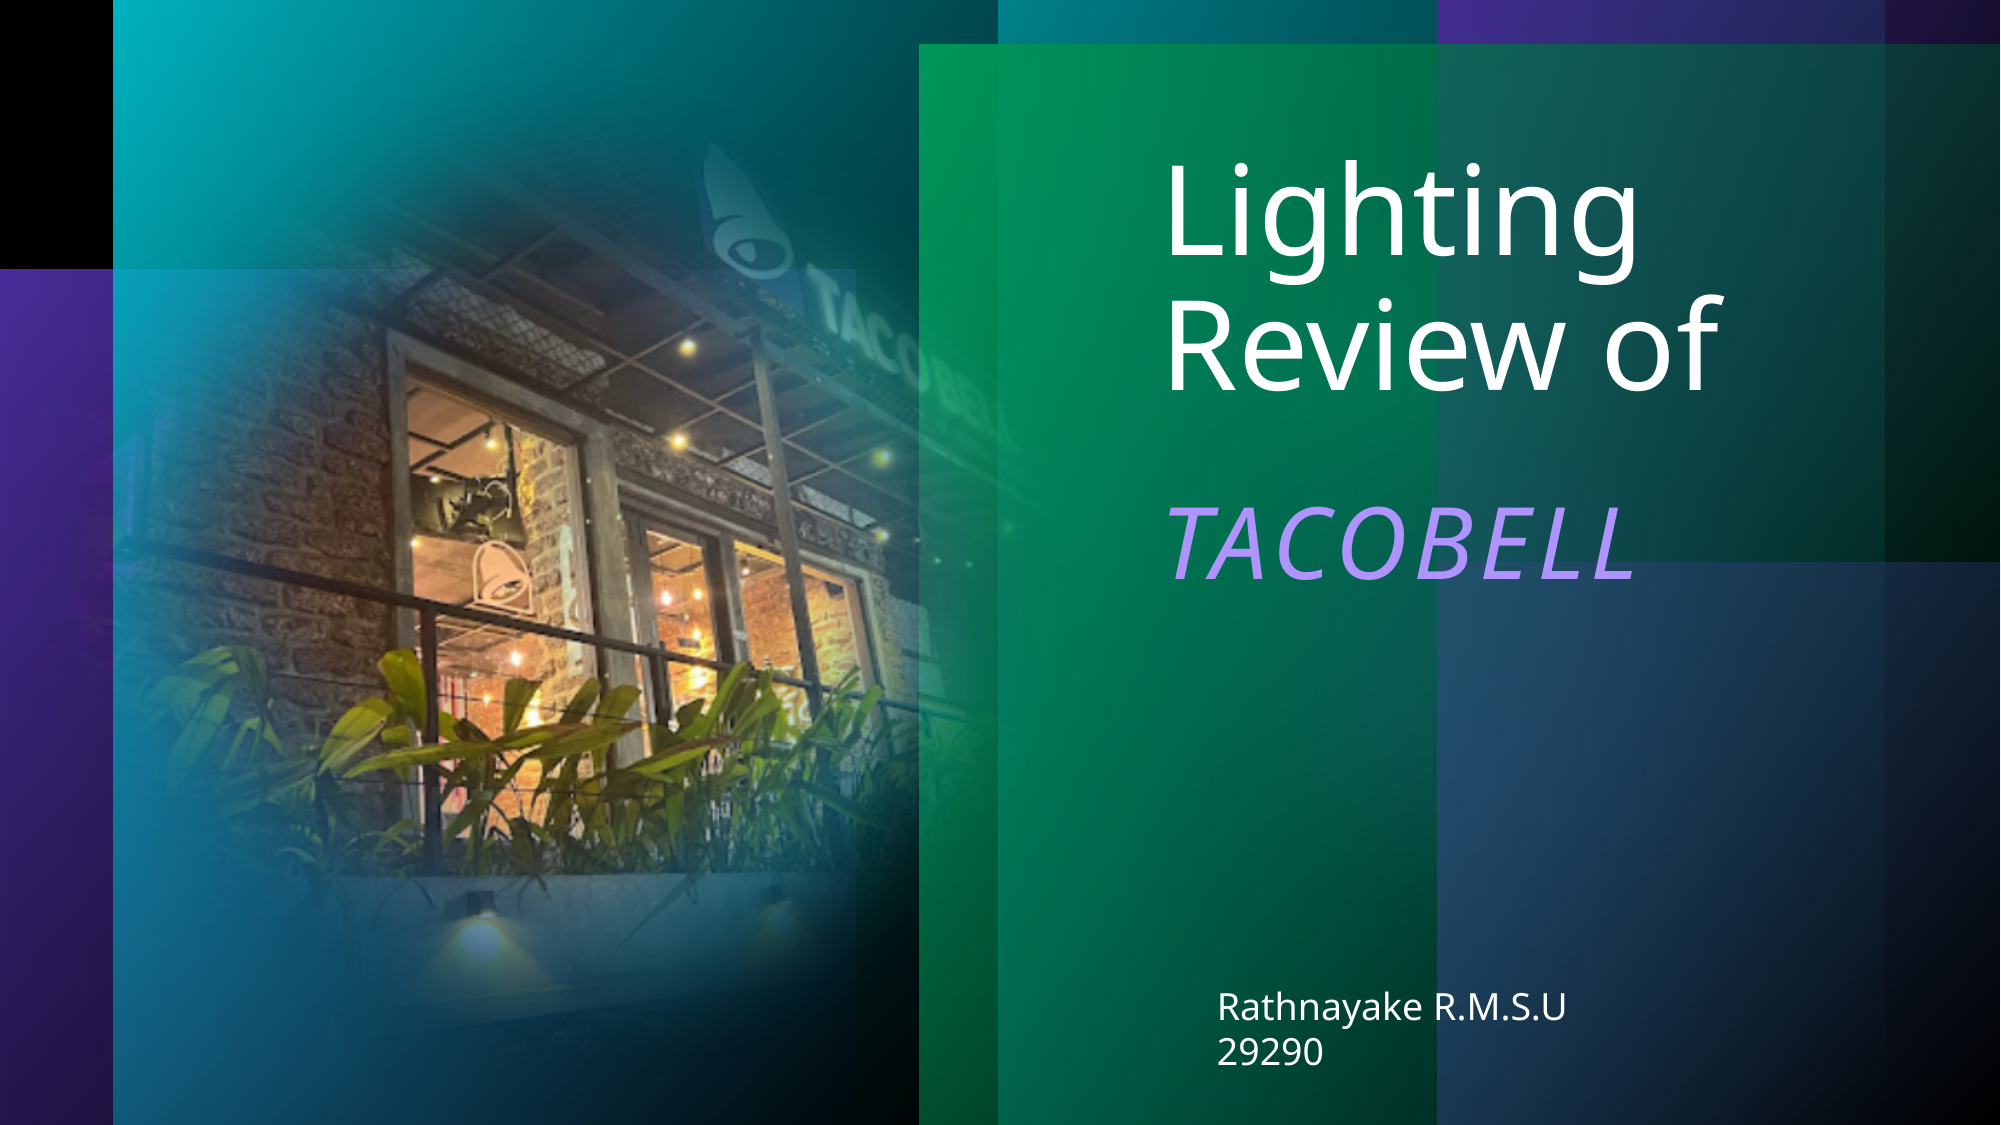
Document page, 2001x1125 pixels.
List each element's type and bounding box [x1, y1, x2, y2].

picture [0, 0, 1125, 1125]
text_box [1125, 0, 2000, 1125]
